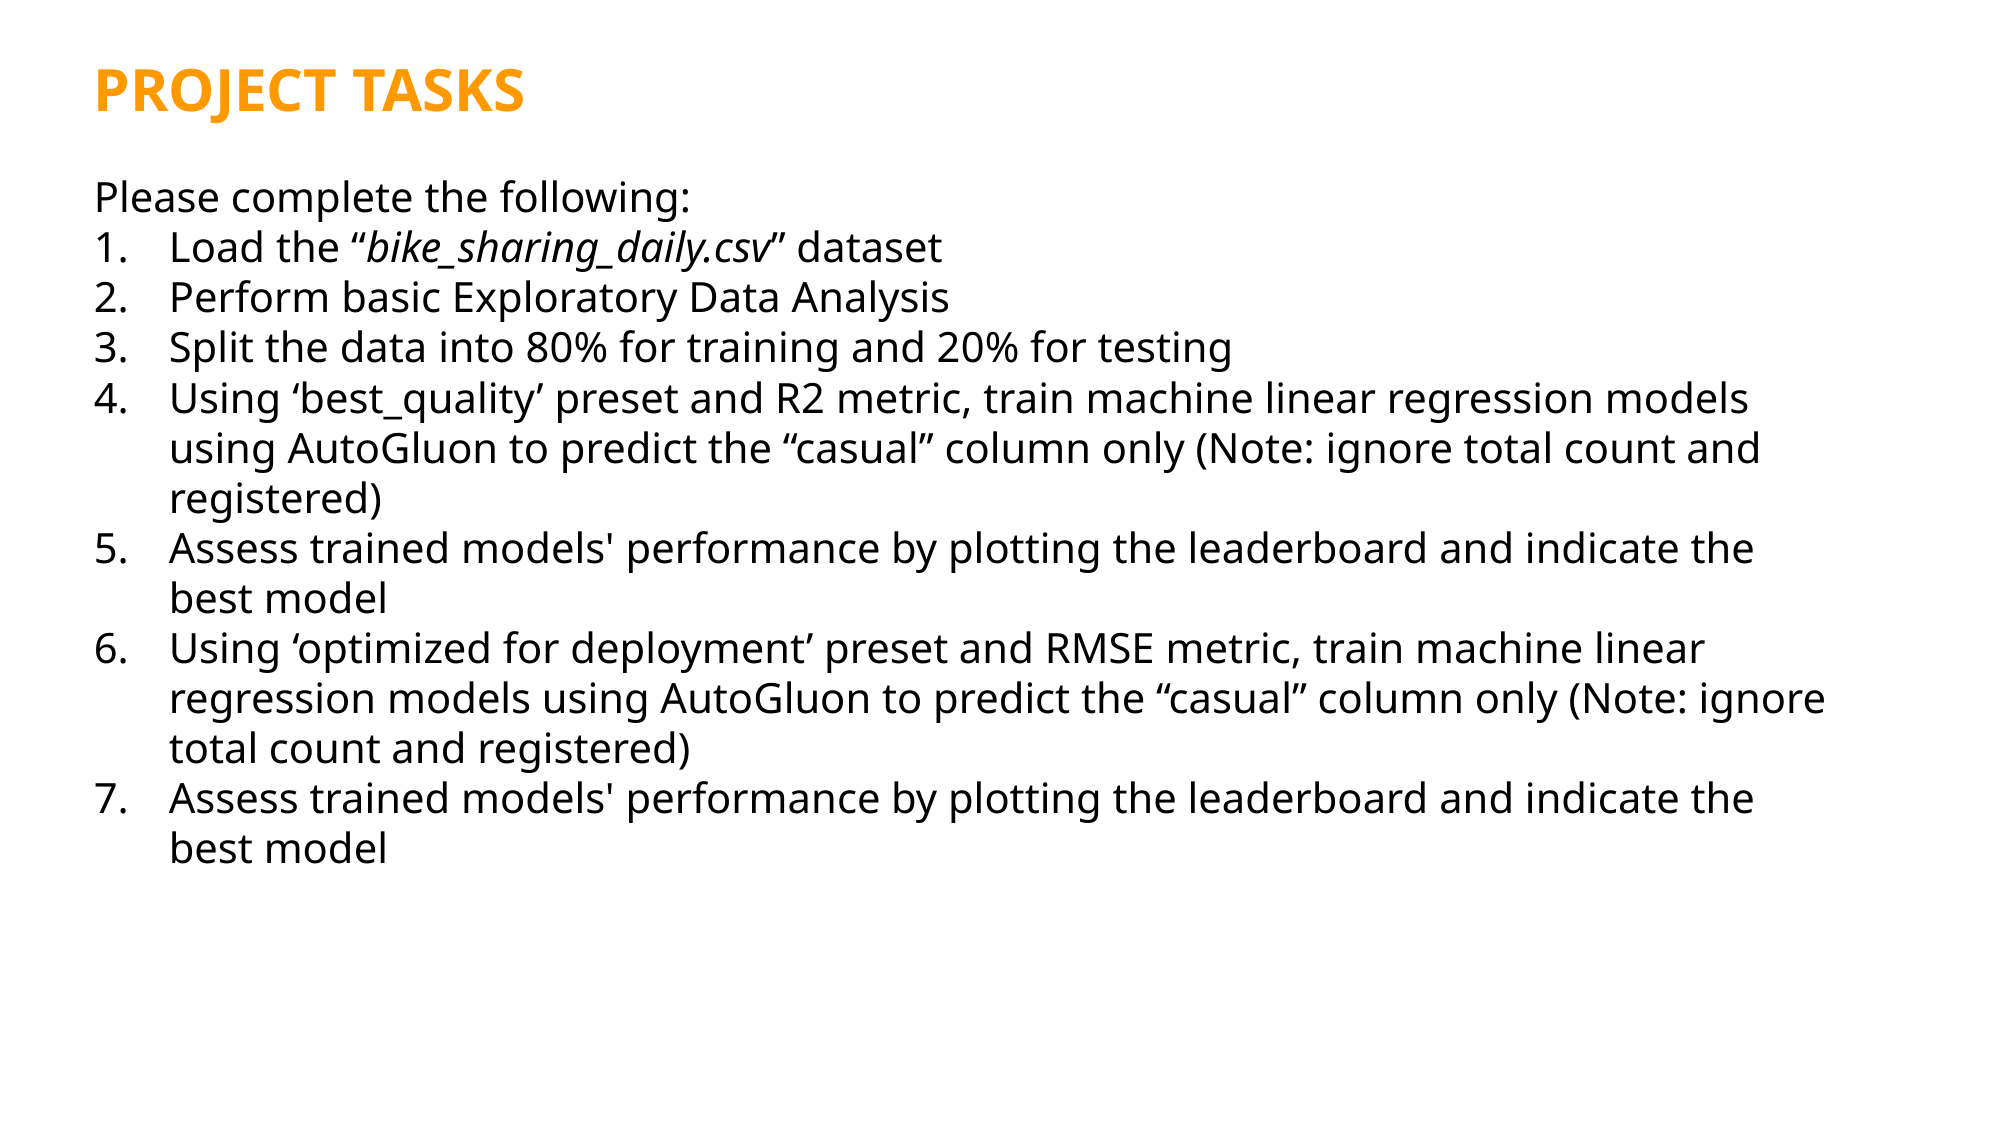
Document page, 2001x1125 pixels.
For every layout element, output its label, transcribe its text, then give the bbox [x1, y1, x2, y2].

text_box Please complete the following: Load the “bike_sharing_daily.csv” dataset Perform basic Exploratory Data Analysis Split the data into 80% for training and 20% for testing Using ‘best_quality’ preset and R2 metric, train machine linear regression models using AutoGluon to predict the “casual” column only (Note: ignore total count and registered) Assess trained models' performance by plotting the leaderboard and indicate the best model Using ‘optimized for deployment’ preset and RMSE metric, train machine linear regression models using AutoGluon to predict the “casual” column only (Note: ignore total count and registered) Assess trained models' performance by plotting the leaderboard and indicate the best model [79, 113, 1850, 1029]
text_box PROJECT TASKS [78, 45, 1142, 131]
